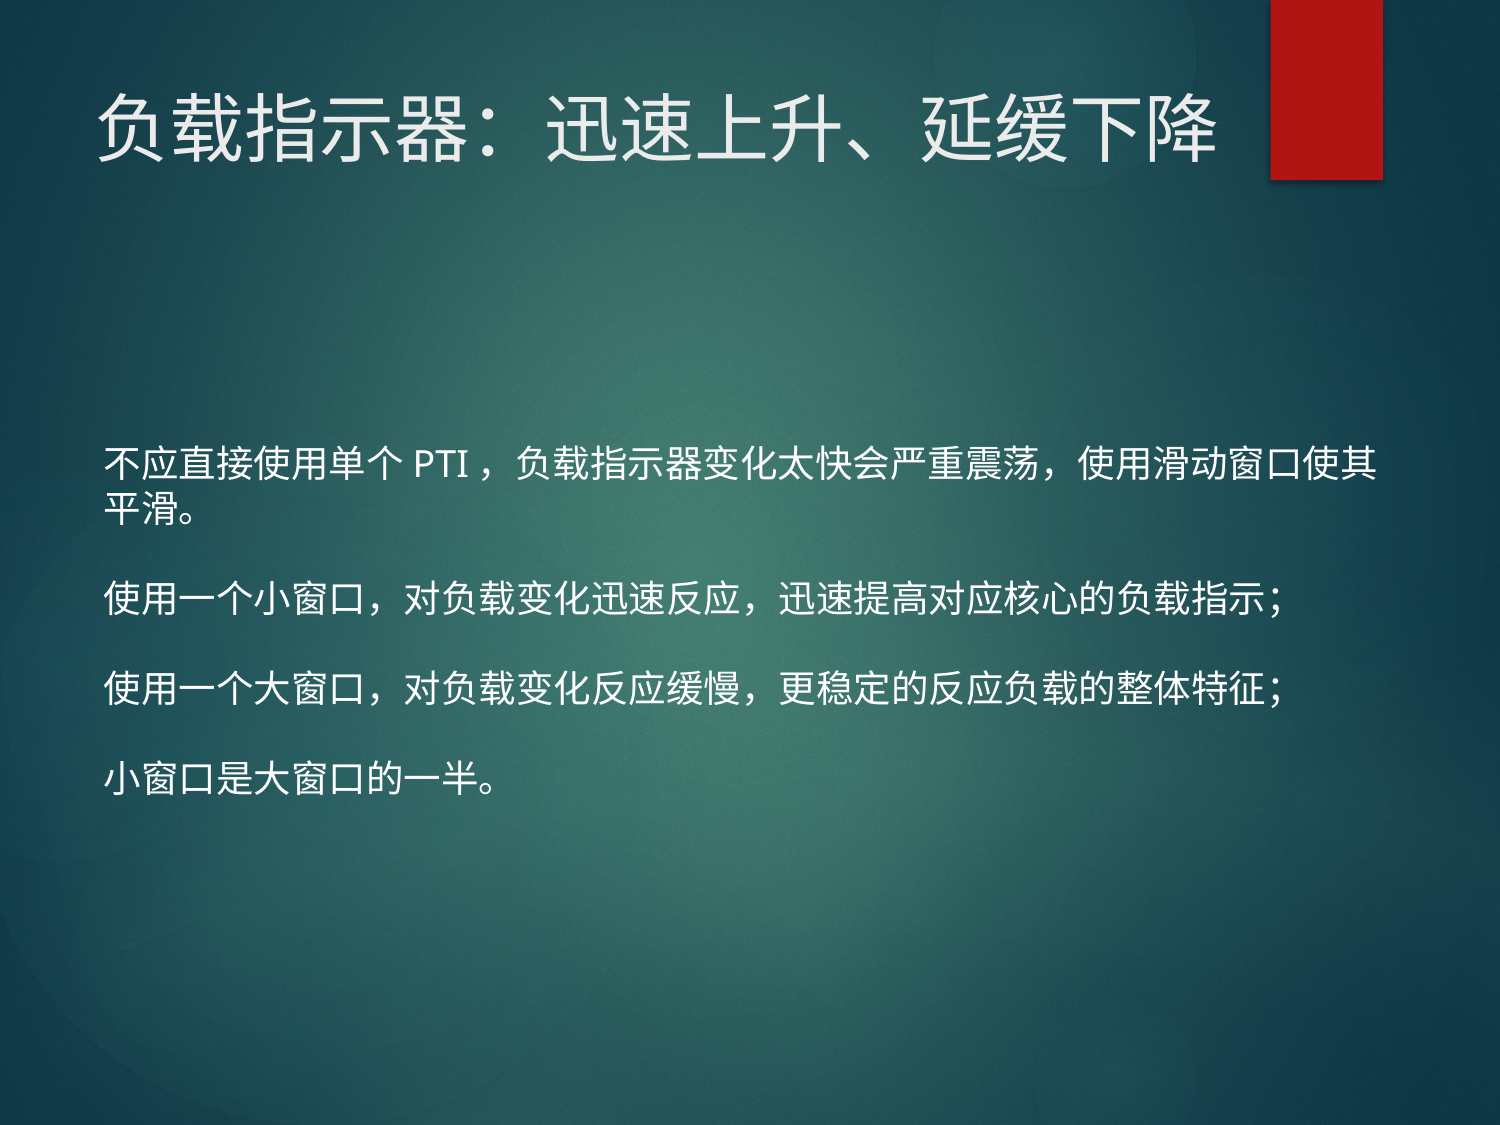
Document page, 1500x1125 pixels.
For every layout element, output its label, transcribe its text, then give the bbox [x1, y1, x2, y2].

title 负载指示器：迅速上升、延缓下降 [79, 74, 1237, 304]
text_box 不应直接使用单个PTI，负载指示器变化太快会严重震荡，使用滑动窗口使其平滑。 使用一个小窗口，对负载变化迅速反应，迅速提高对应核心的负载指示； 使用一个大窗口，对负载变化反应缓慢，更稳定的反应负载的整体特征； 小窗口是大窗口的一半。 [88, 432, 1411, 808]
